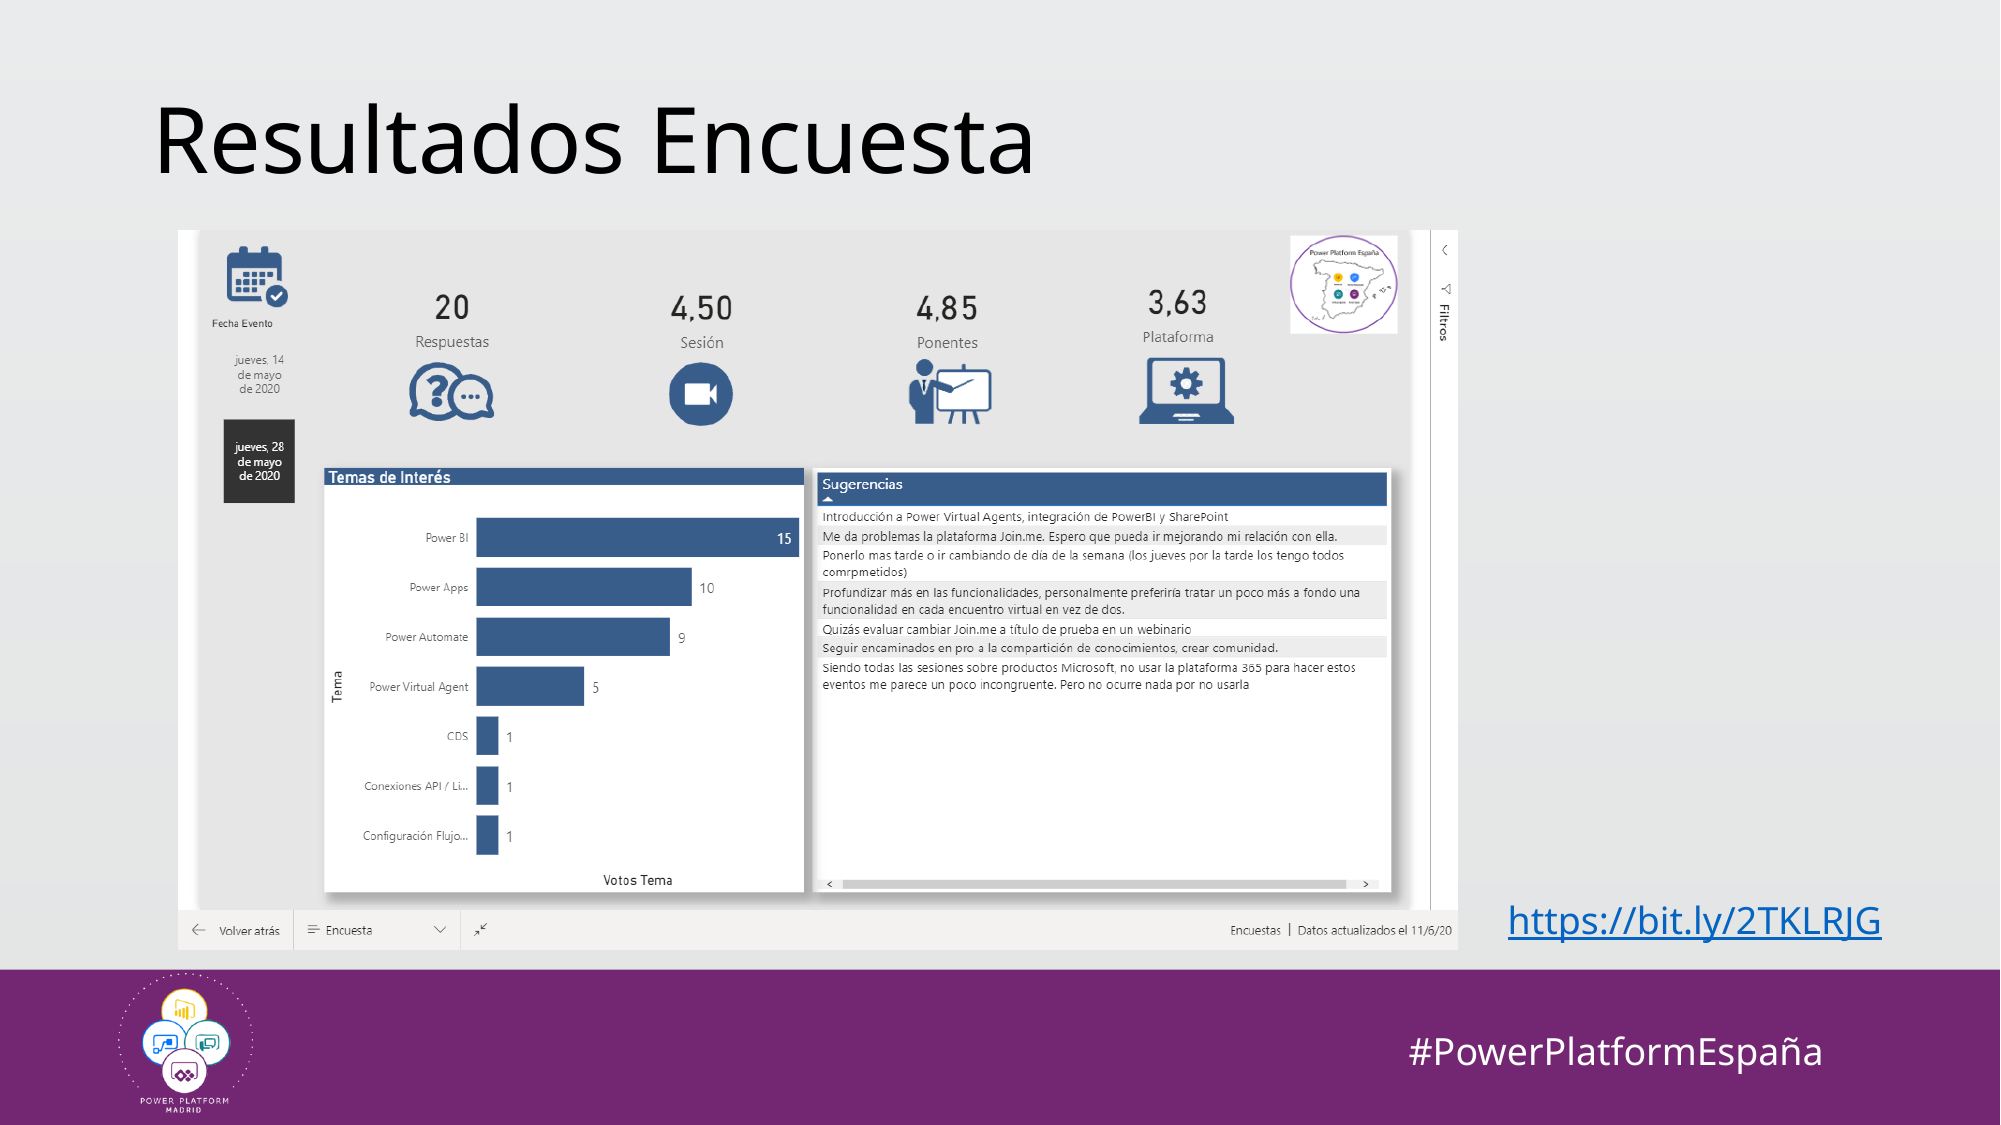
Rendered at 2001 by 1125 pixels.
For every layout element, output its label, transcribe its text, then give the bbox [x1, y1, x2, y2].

text_box https://bit.ly/2TKLRJG [1493, 889, 1921, 956]
title Resultados Encuesta [137, 59, 1863, 229]
picture [118, 973, 253, 1114]
picture [178, 230, 1458, 950]
